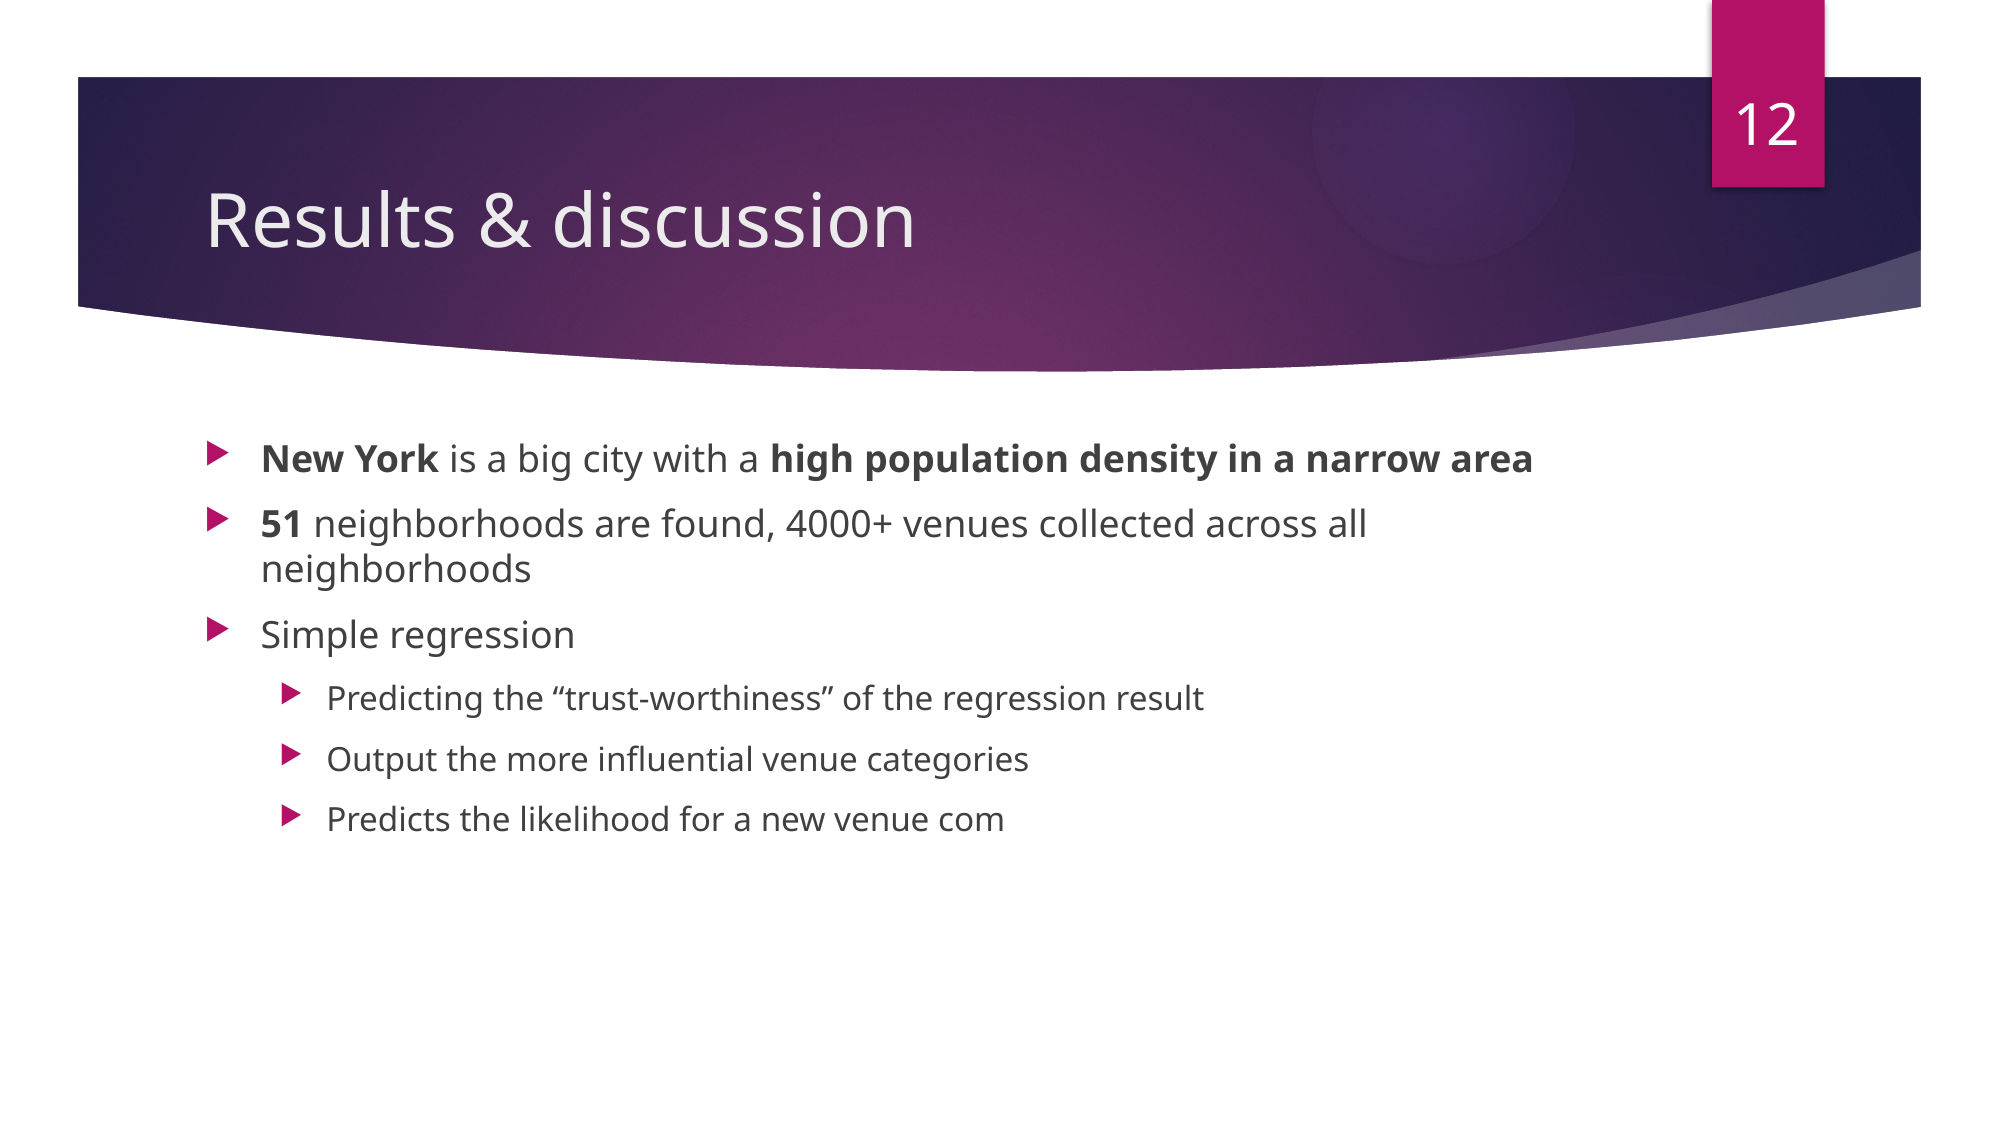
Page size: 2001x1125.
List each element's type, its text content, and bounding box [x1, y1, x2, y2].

slide_number 12 [1698, 48, 1836, 175]
list New York is a big city with a high population density in a narrow area 51 neighborhoods are found, 4000+ venues collected across all neighborhoods Simple regression Predicting the “trust-worthiness” of the regression result Output the more influential venue categories Predicts the likelihood for a new venue com [189, 427, 1638, 988]
title Results & discussion [189, 159, 1627, 276]
